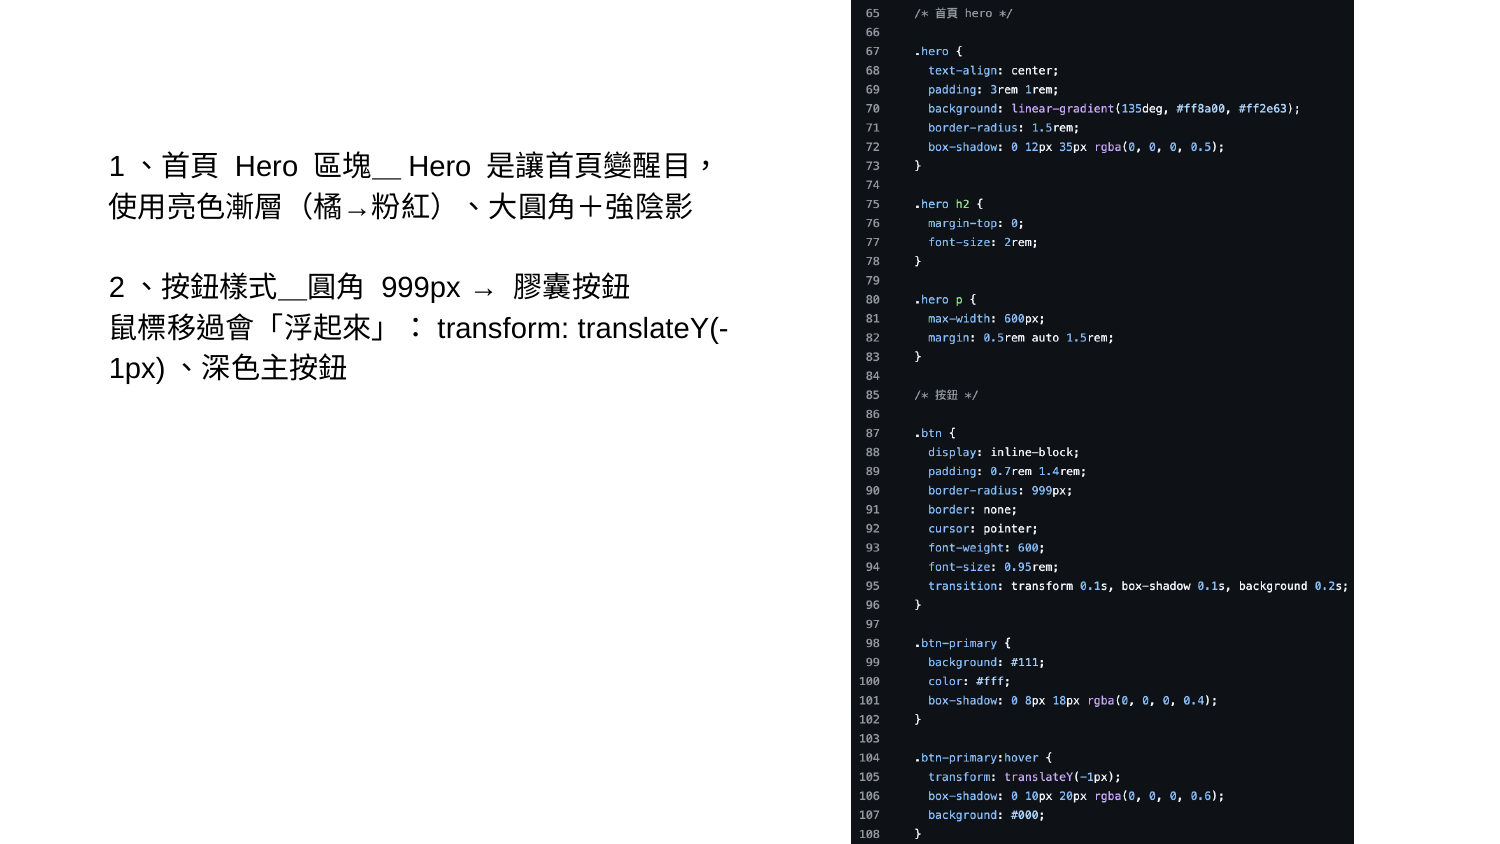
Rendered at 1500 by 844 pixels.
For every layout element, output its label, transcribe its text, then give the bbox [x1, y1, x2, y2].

picture [851, 0, 1354, 844]
list 1、首頁 Hero 區塊＿Hero 是讓首頁變醒目，使用亮色漸層（橘→粉紅）、大圓角＋強陰影 2、按鈕樣式＿圓角 999px → 膠囊按鈕 鼠標移過會「浮起來」：transform: translateY(-1px)、深色主按鈕 [93, 127, 750, 717]
